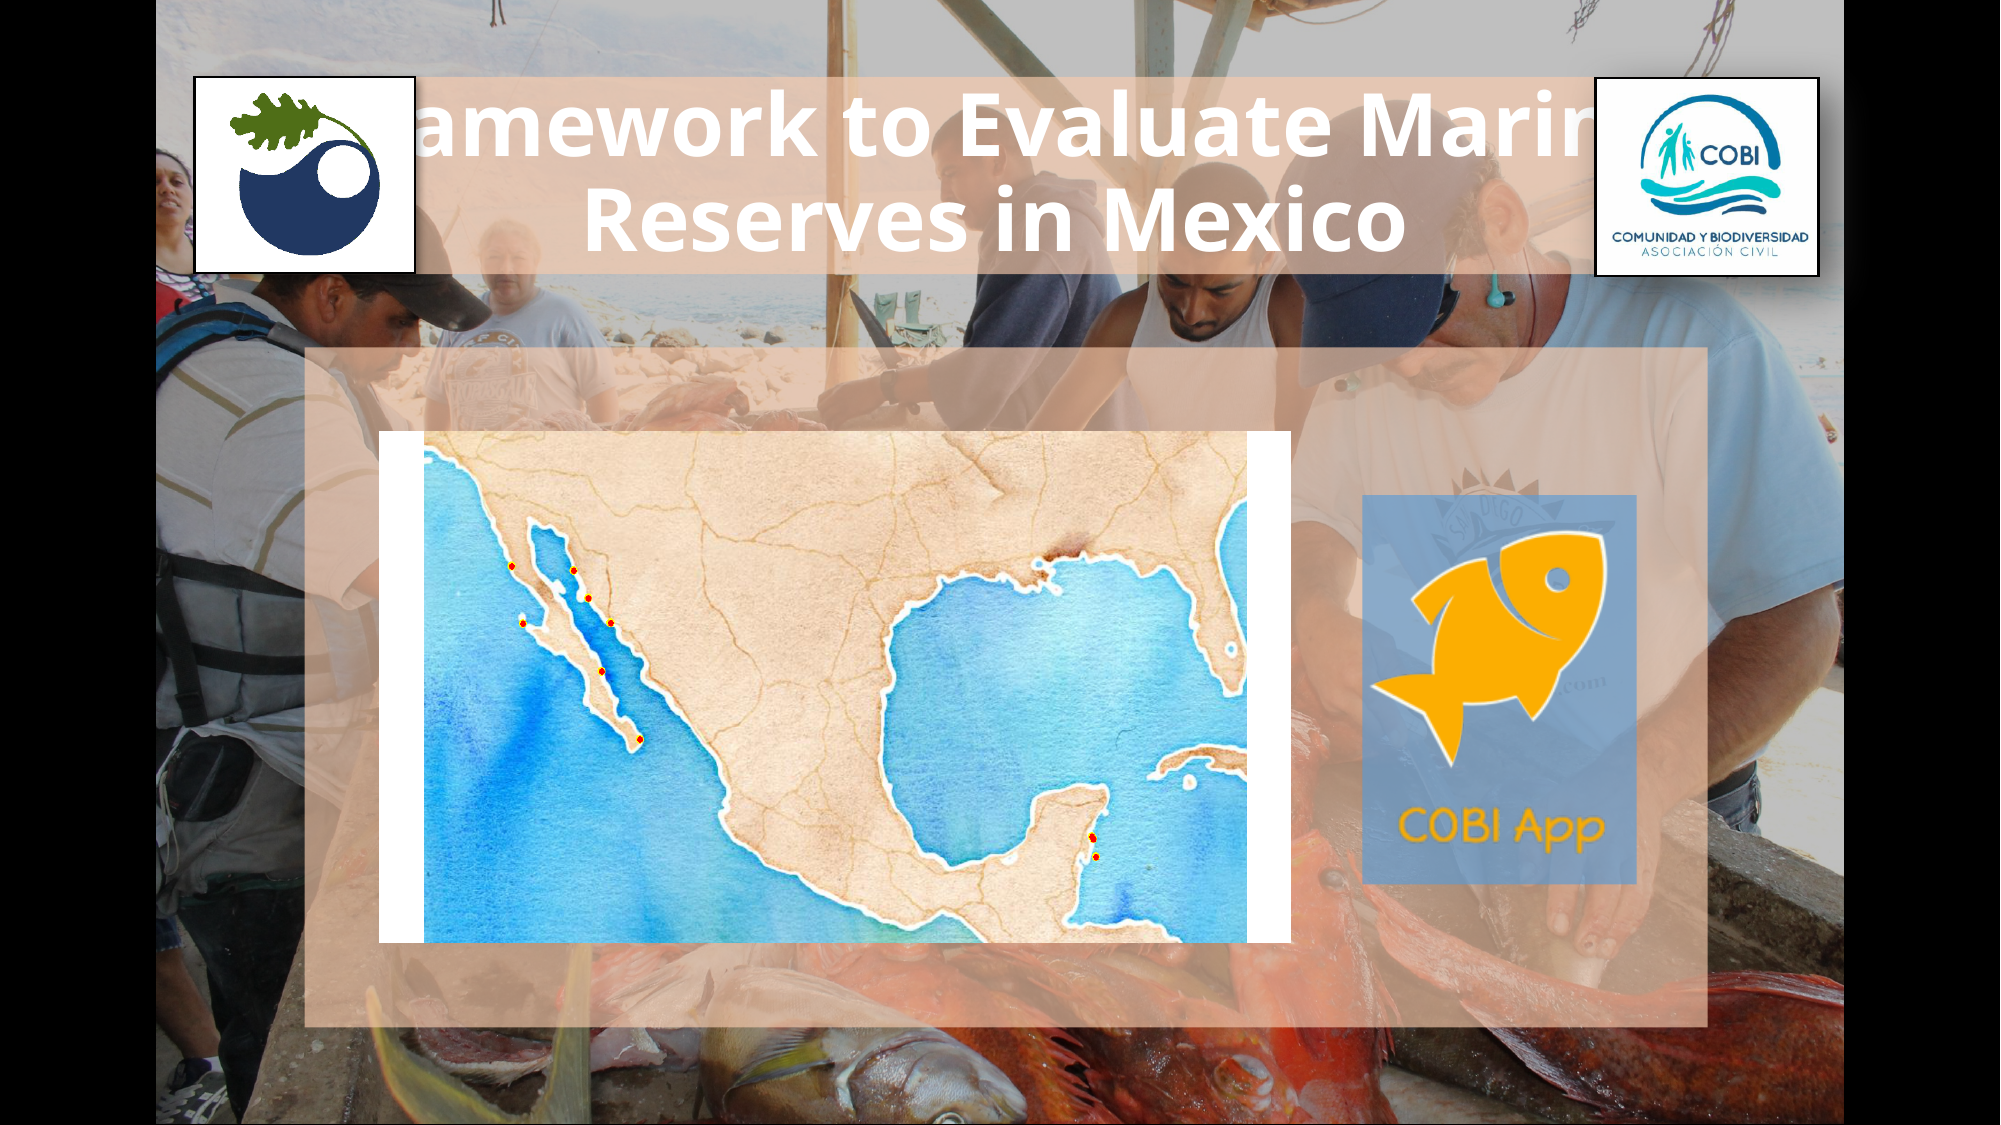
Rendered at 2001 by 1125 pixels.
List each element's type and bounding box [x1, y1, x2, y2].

picture [156, 0, 1844, 1124]
text_box [194, 76, 415, 273]
text_box [0, 0, 2000, 1125]
